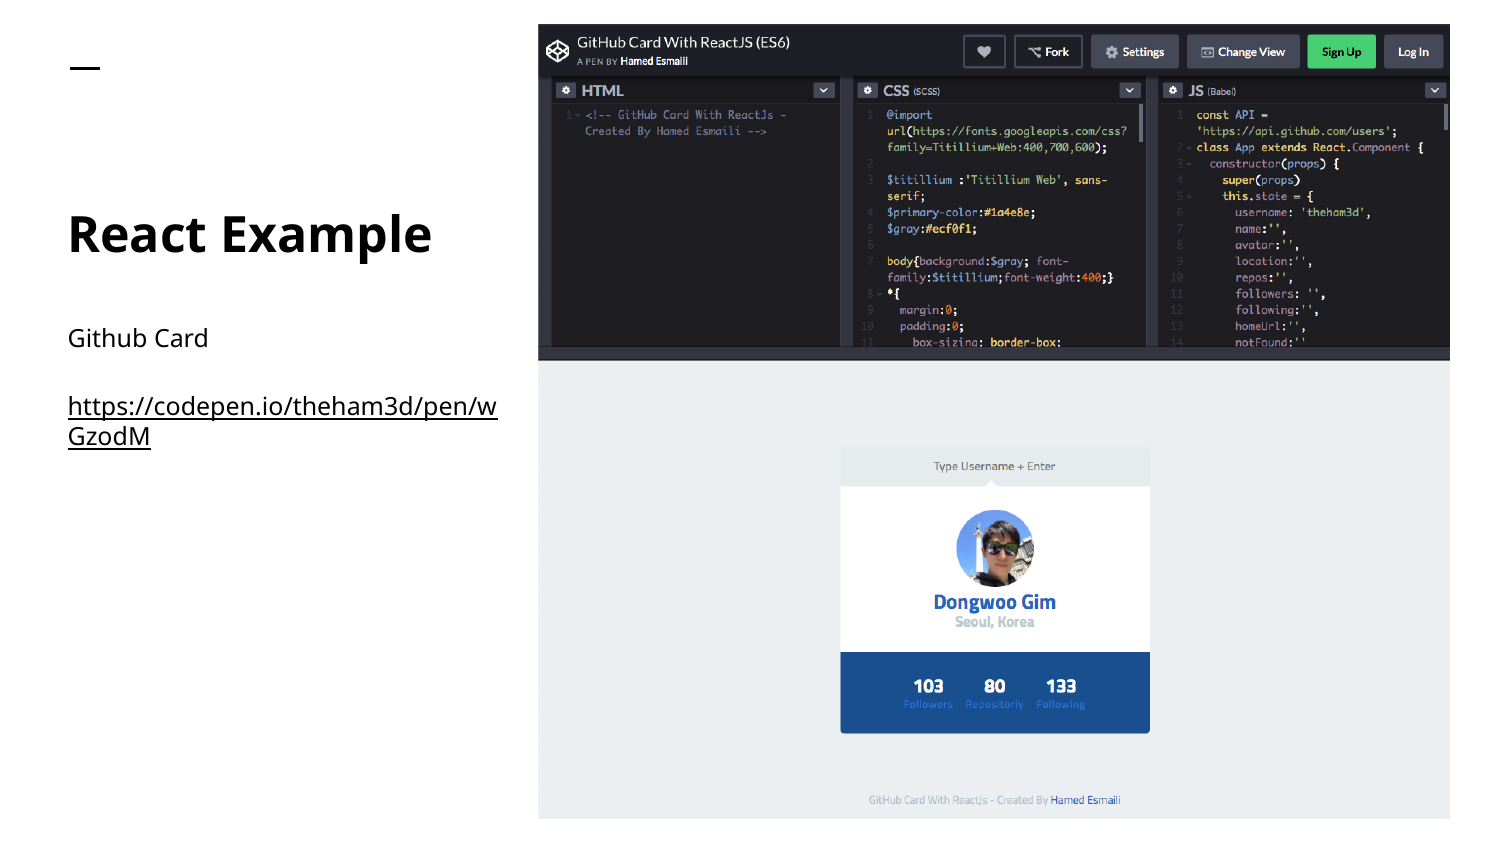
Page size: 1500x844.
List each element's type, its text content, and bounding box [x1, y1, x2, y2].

title React Example [52, 153, 514, 278]
picture [537, 24, 1451, 819]
list Github Card https://codepen.io/theham3d/pen/wGzodM [52, 302, 514, 764]
